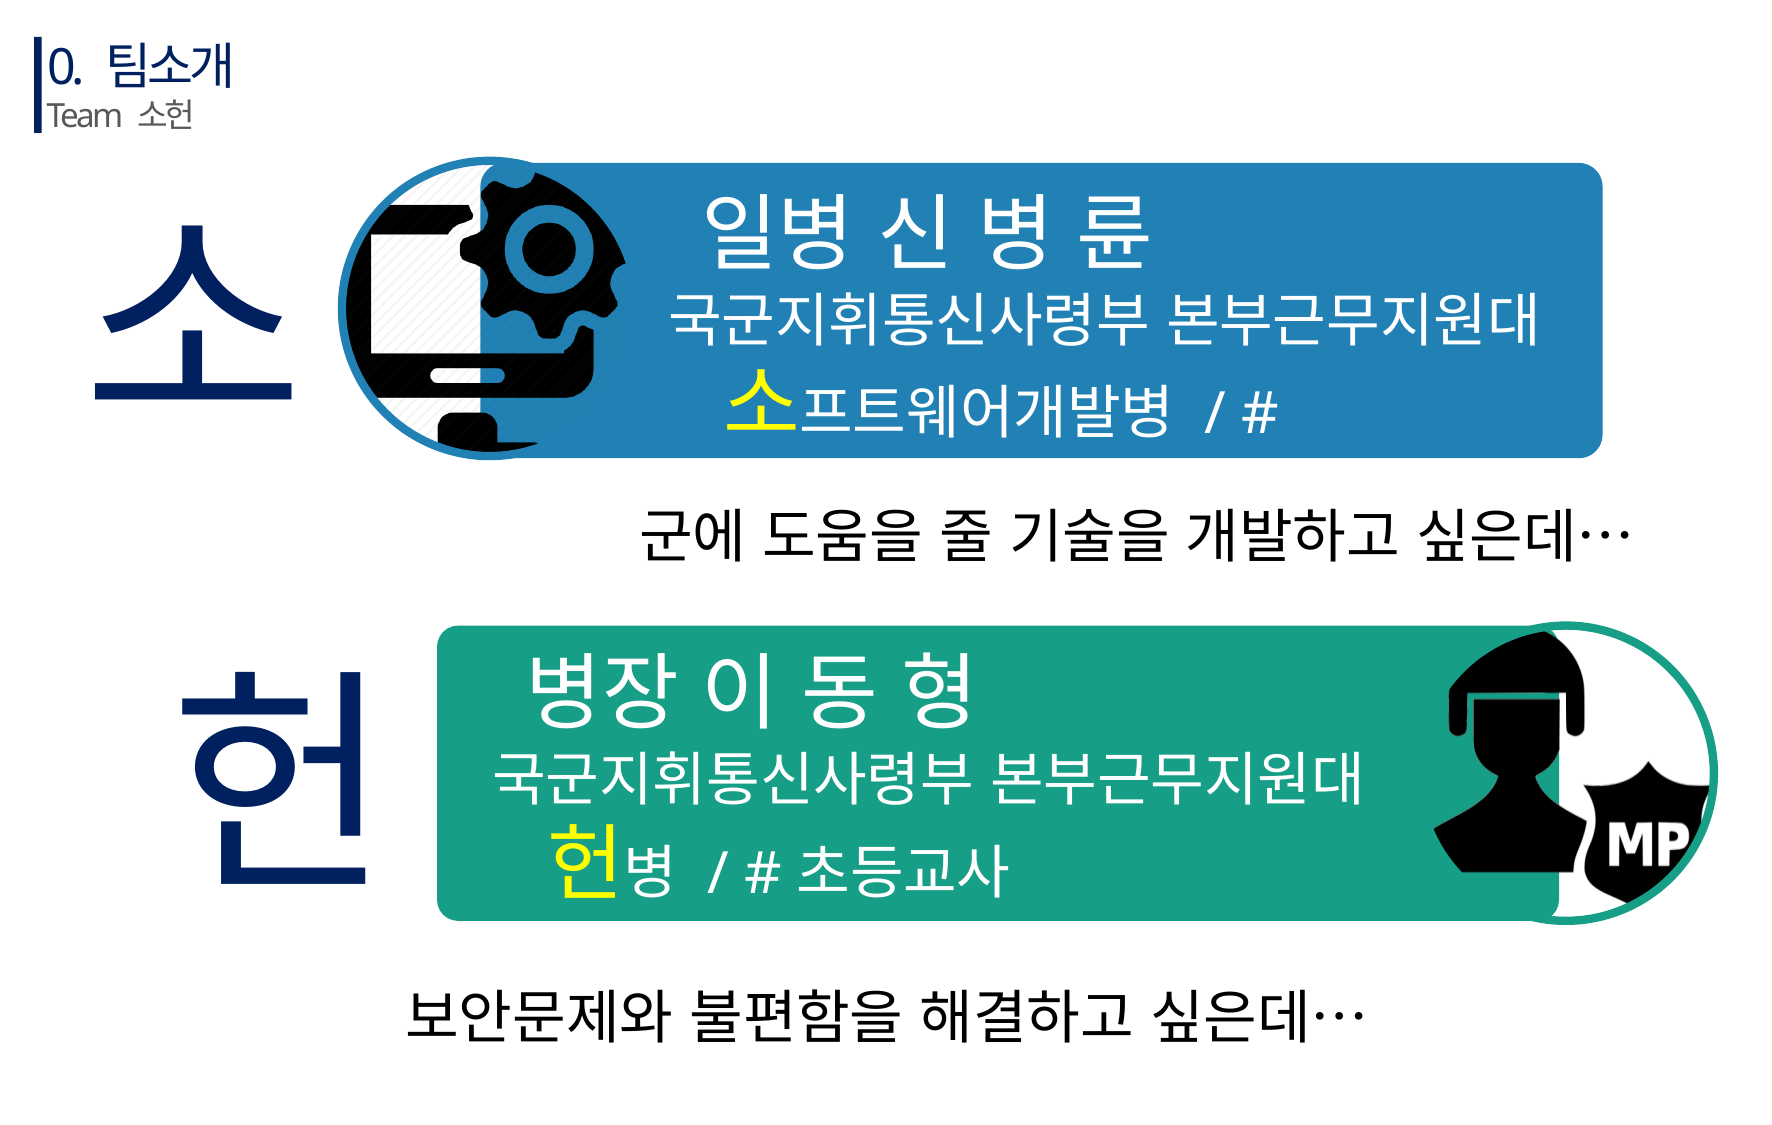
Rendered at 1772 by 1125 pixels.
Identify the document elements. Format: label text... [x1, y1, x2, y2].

text_box 헌병 / #초등교사 [532, 820, 1218, 918]
text_box 소프트웨어개발병 / #뚝딱뚝딱 [708, 361, 1453, 491]
text_box 소 [68, 162, 319, 465]
text_box [434, 623, 1418, 924]
text_box 국군지휘통신사령부 본부근무지원대 [653, 275, 1556, 361]
text_box 보안문제와 불편함을 해결하고 싶은데… [390, 972, 1384, 1058]
text_box [638, 160, 1605, 461]
text_box 군에 도움을 줄 기술을 개발하고 싶은데… [624, 491, 1650, 577]
text_box [32, 35, 44, 135]
picture [341, 160, 638, 457]
text_box 국군지휘통신사령부 본부근무지원대 [477, 734, 1380, 820]
text_box 일병 신 병 륜 [686, 172, 1169, 275]
text_box 0. 팀소개 [32, 27, 251, 103]
picture [1417, 625, 1715, 922]
text_box 병장 이 동 형 [510, 632, 993, 734]
text_box 헌 [156, 623, 406, 926]
text_box Team 소헌 [31, 86, 211, 142]
